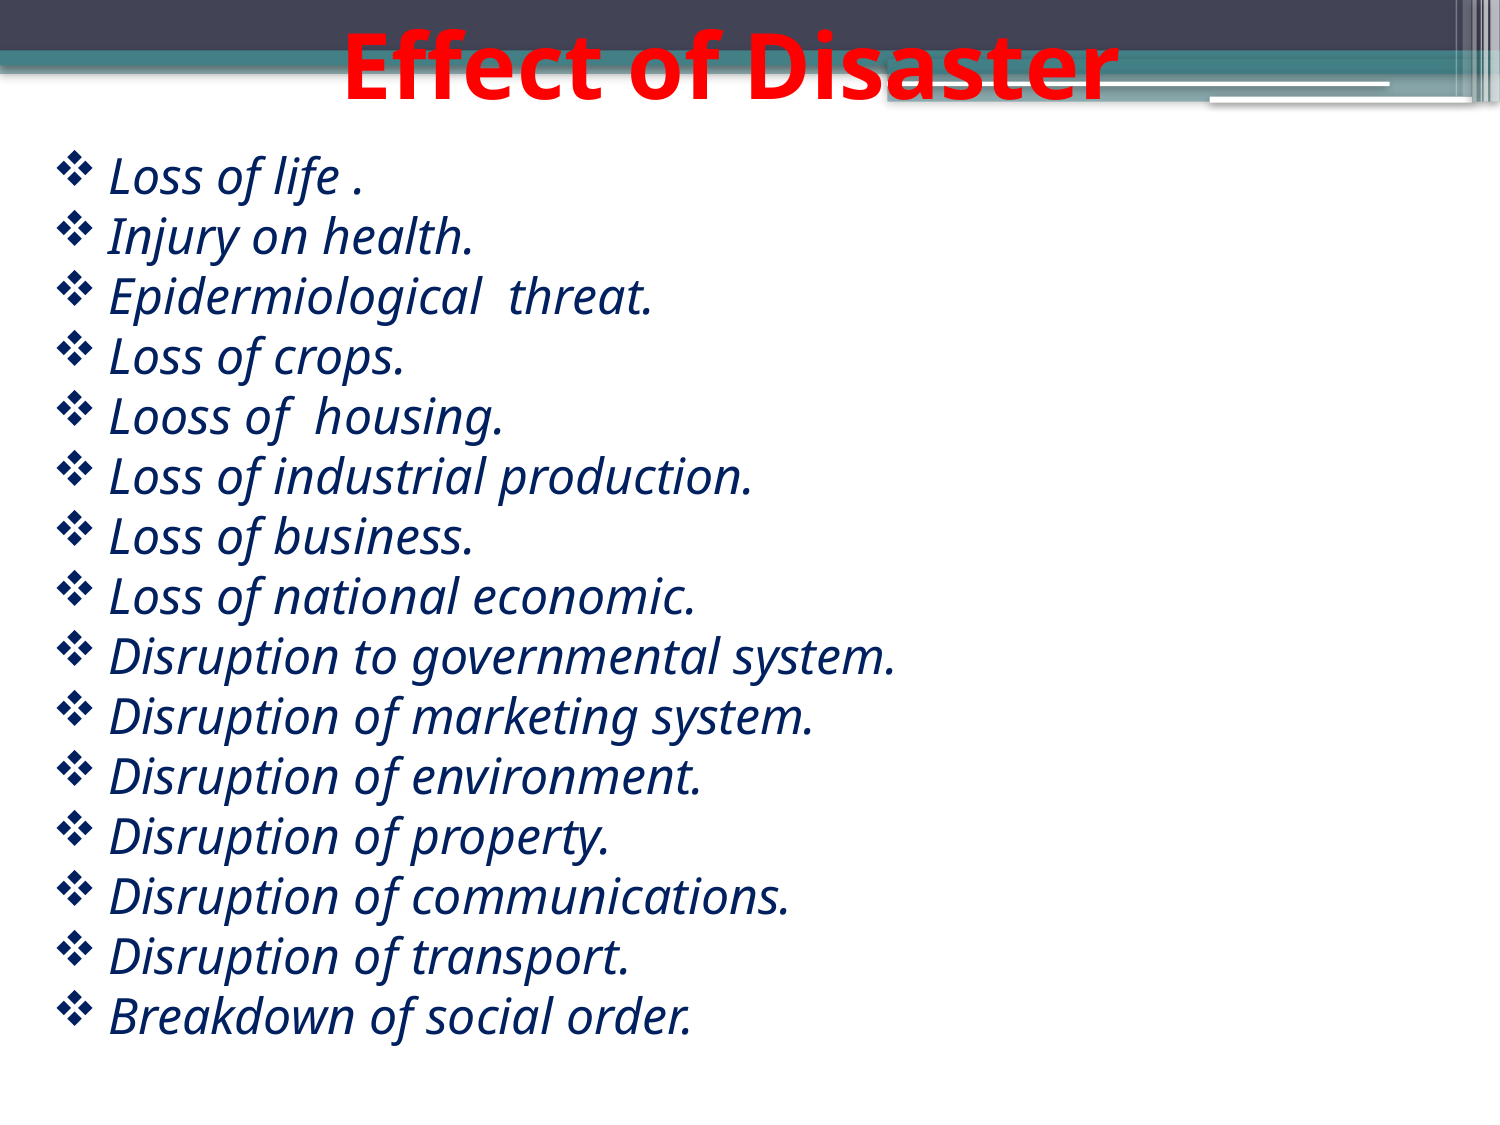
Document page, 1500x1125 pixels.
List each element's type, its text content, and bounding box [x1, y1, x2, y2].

text_box Effect of Disaster [74, 0, 1389, 125]
text_box Loss of life . Injury on health. Epidermiological threat. Loss of crops. Looss of housing. Loss of industrial production. Loss of business. Loss of national economic. Disruption to governmental system. Disruption of marketing system. Disruption of environment. Disruption of property. Disruption of communications. Disruption of transport. Breakdown of social order. [37, 137, 1463, 1098]
